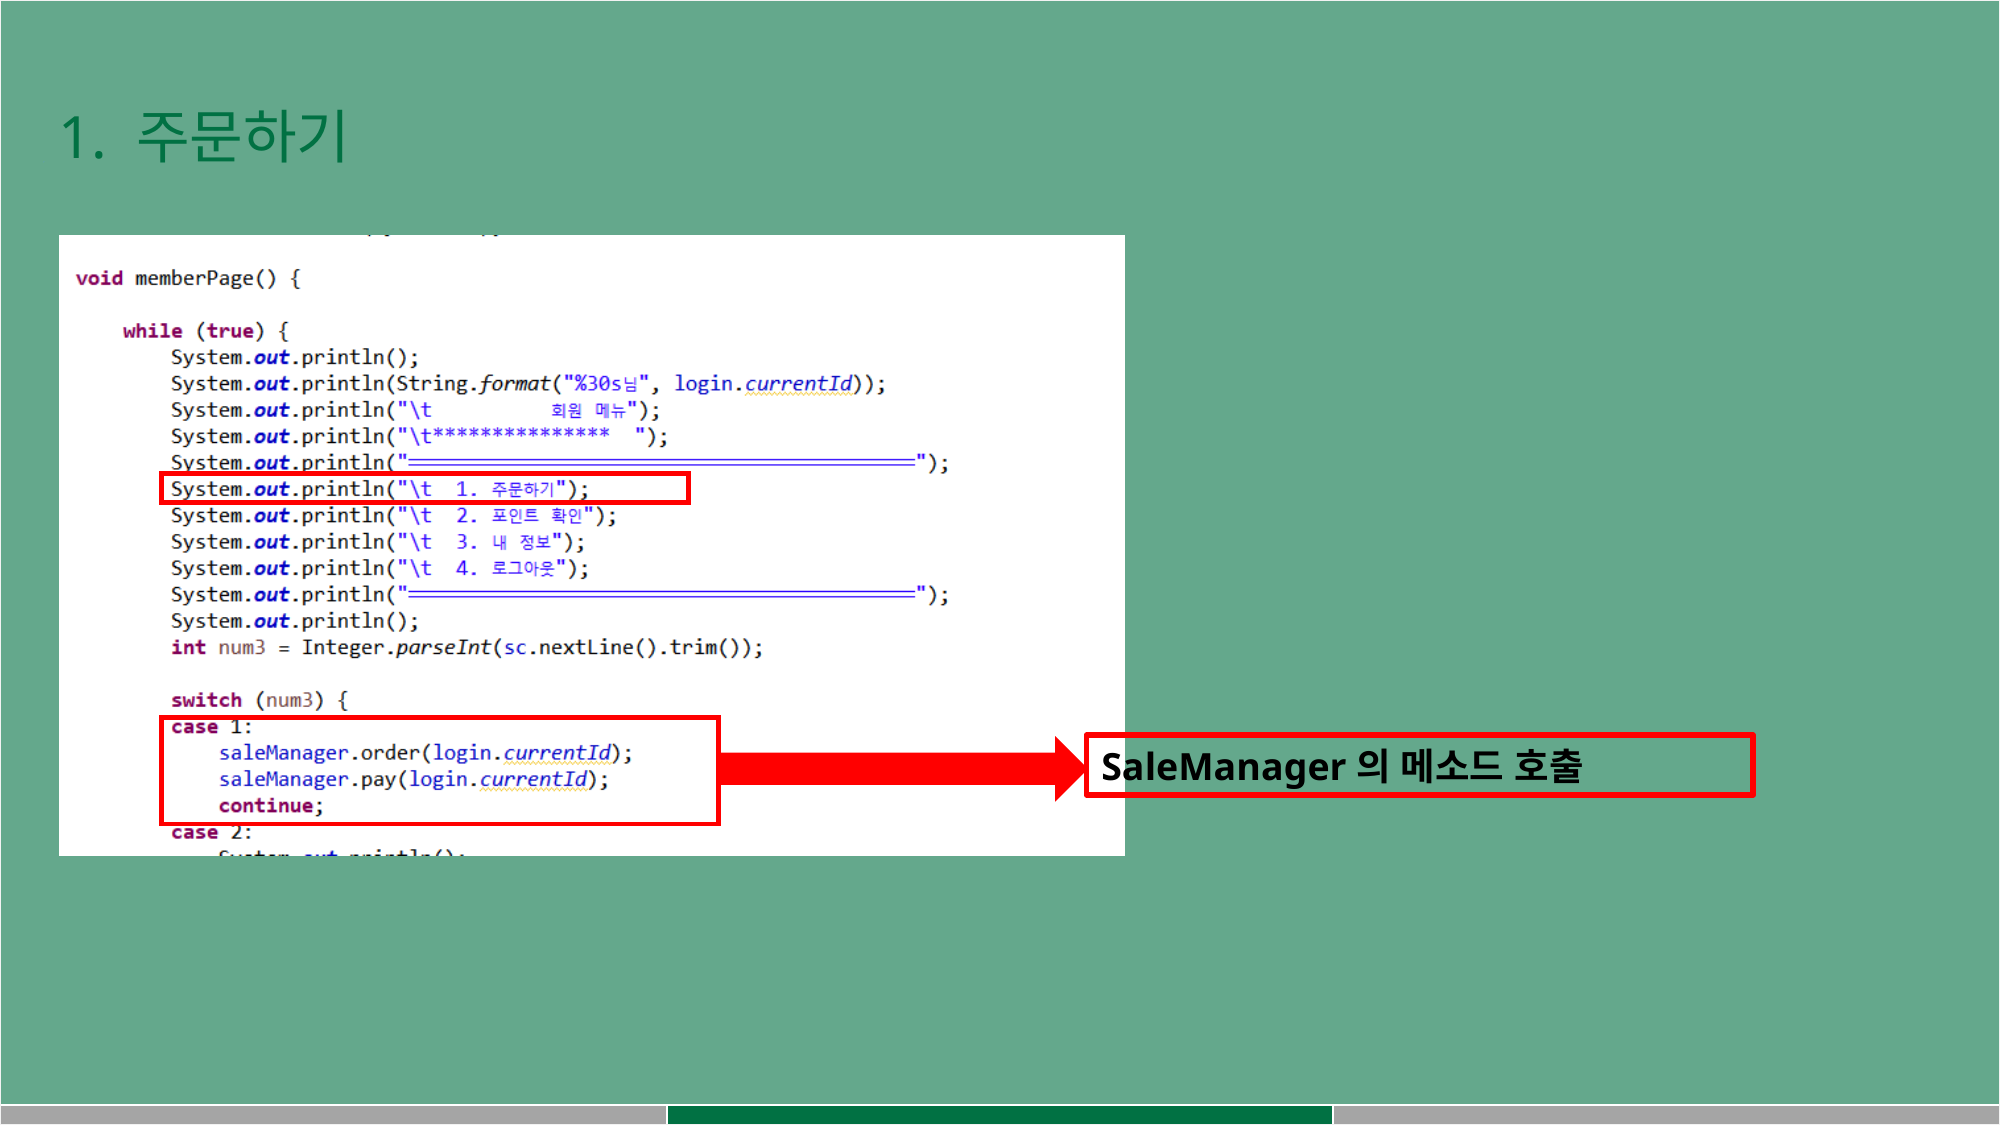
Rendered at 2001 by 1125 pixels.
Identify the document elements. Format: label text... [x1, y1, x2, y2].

text_box Customer Mode 1. 주문하기 [43, 32, 1334, 178]
text_box SaleManager의 메소드 호출 [1125, 735, 1754, 795]
text_box [0, 0, 2000, 1125]
picture [59, 235, 1125, 856]
